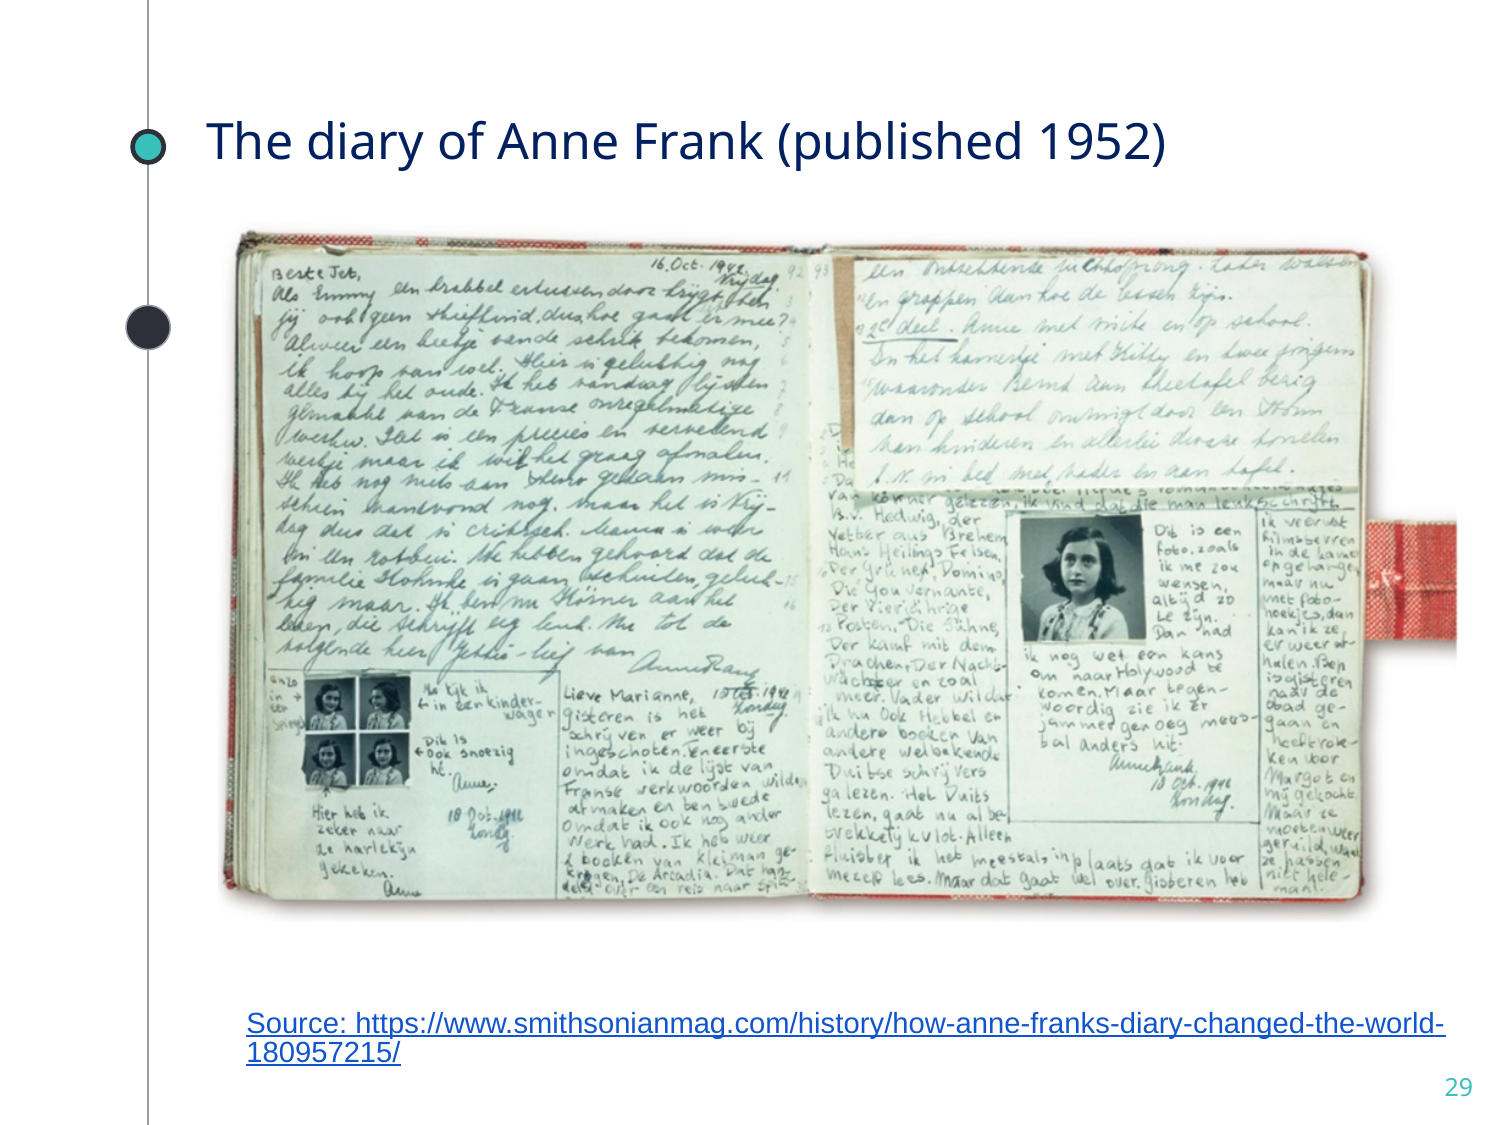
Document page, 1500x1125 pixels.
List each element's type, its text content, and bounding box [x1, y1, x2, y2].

picture [217, 221, 1468, 922]
title The diary of Anne Frank (published 1952) [191, 109, 1500, 185]
slide_number 29 [1398, 1056, 1489, 1125]
text_box Source: https://www.smithsonianmag.com/history/how-anne-franks-diary-changed-the-world-180957215/ [231, 996, 1468, 1047]
